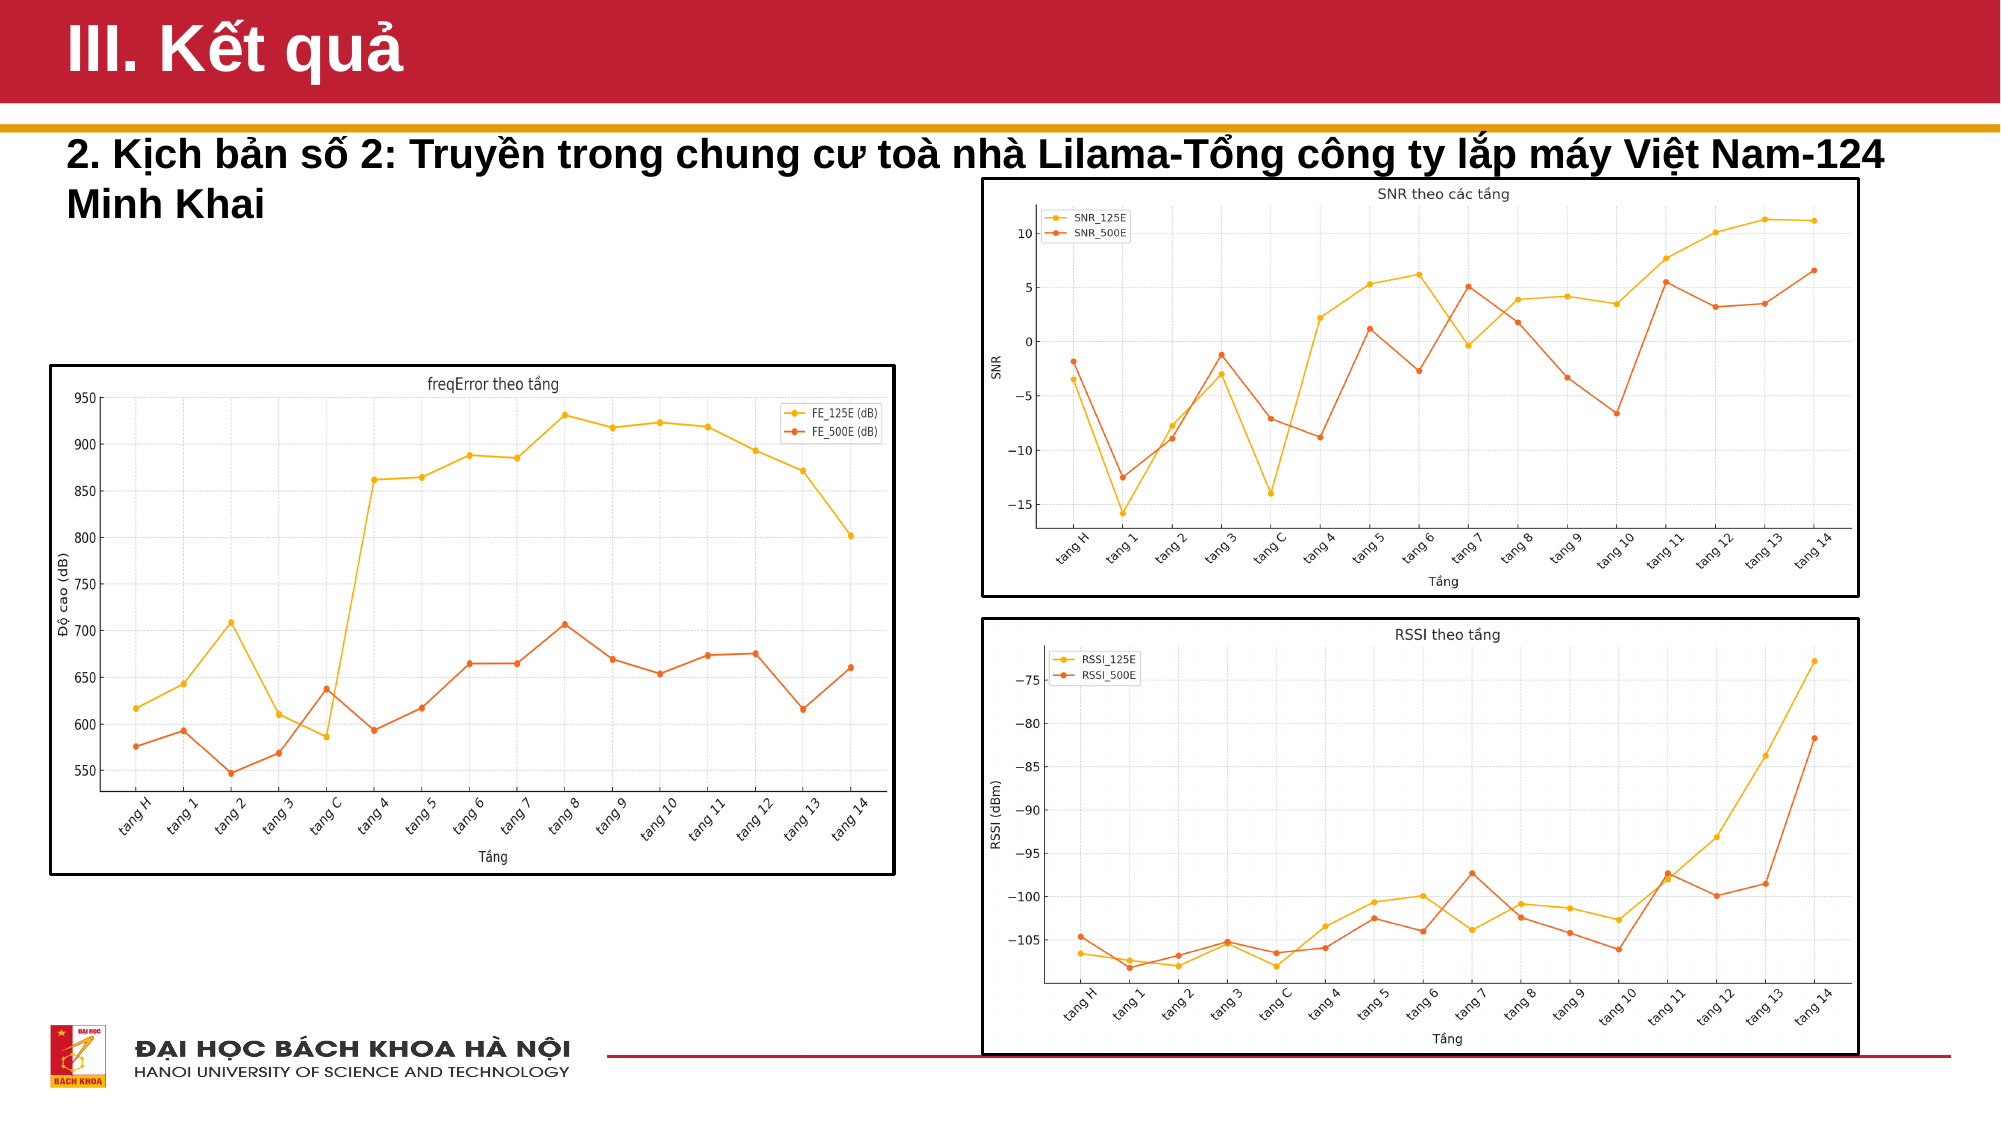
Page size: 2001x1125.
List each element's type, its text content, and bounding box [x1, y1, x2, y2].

text_box 2. Kịch bản số 2: Truyền trong chung cư toà nhà Lilama-Tổng công ty lắp máy Việt Nam-124 Minh Khai [51, 69, 1949, 235]
picture [0, 0, 2001, 1125]
title III. Kết quả [51, 12, 1949, 69]
